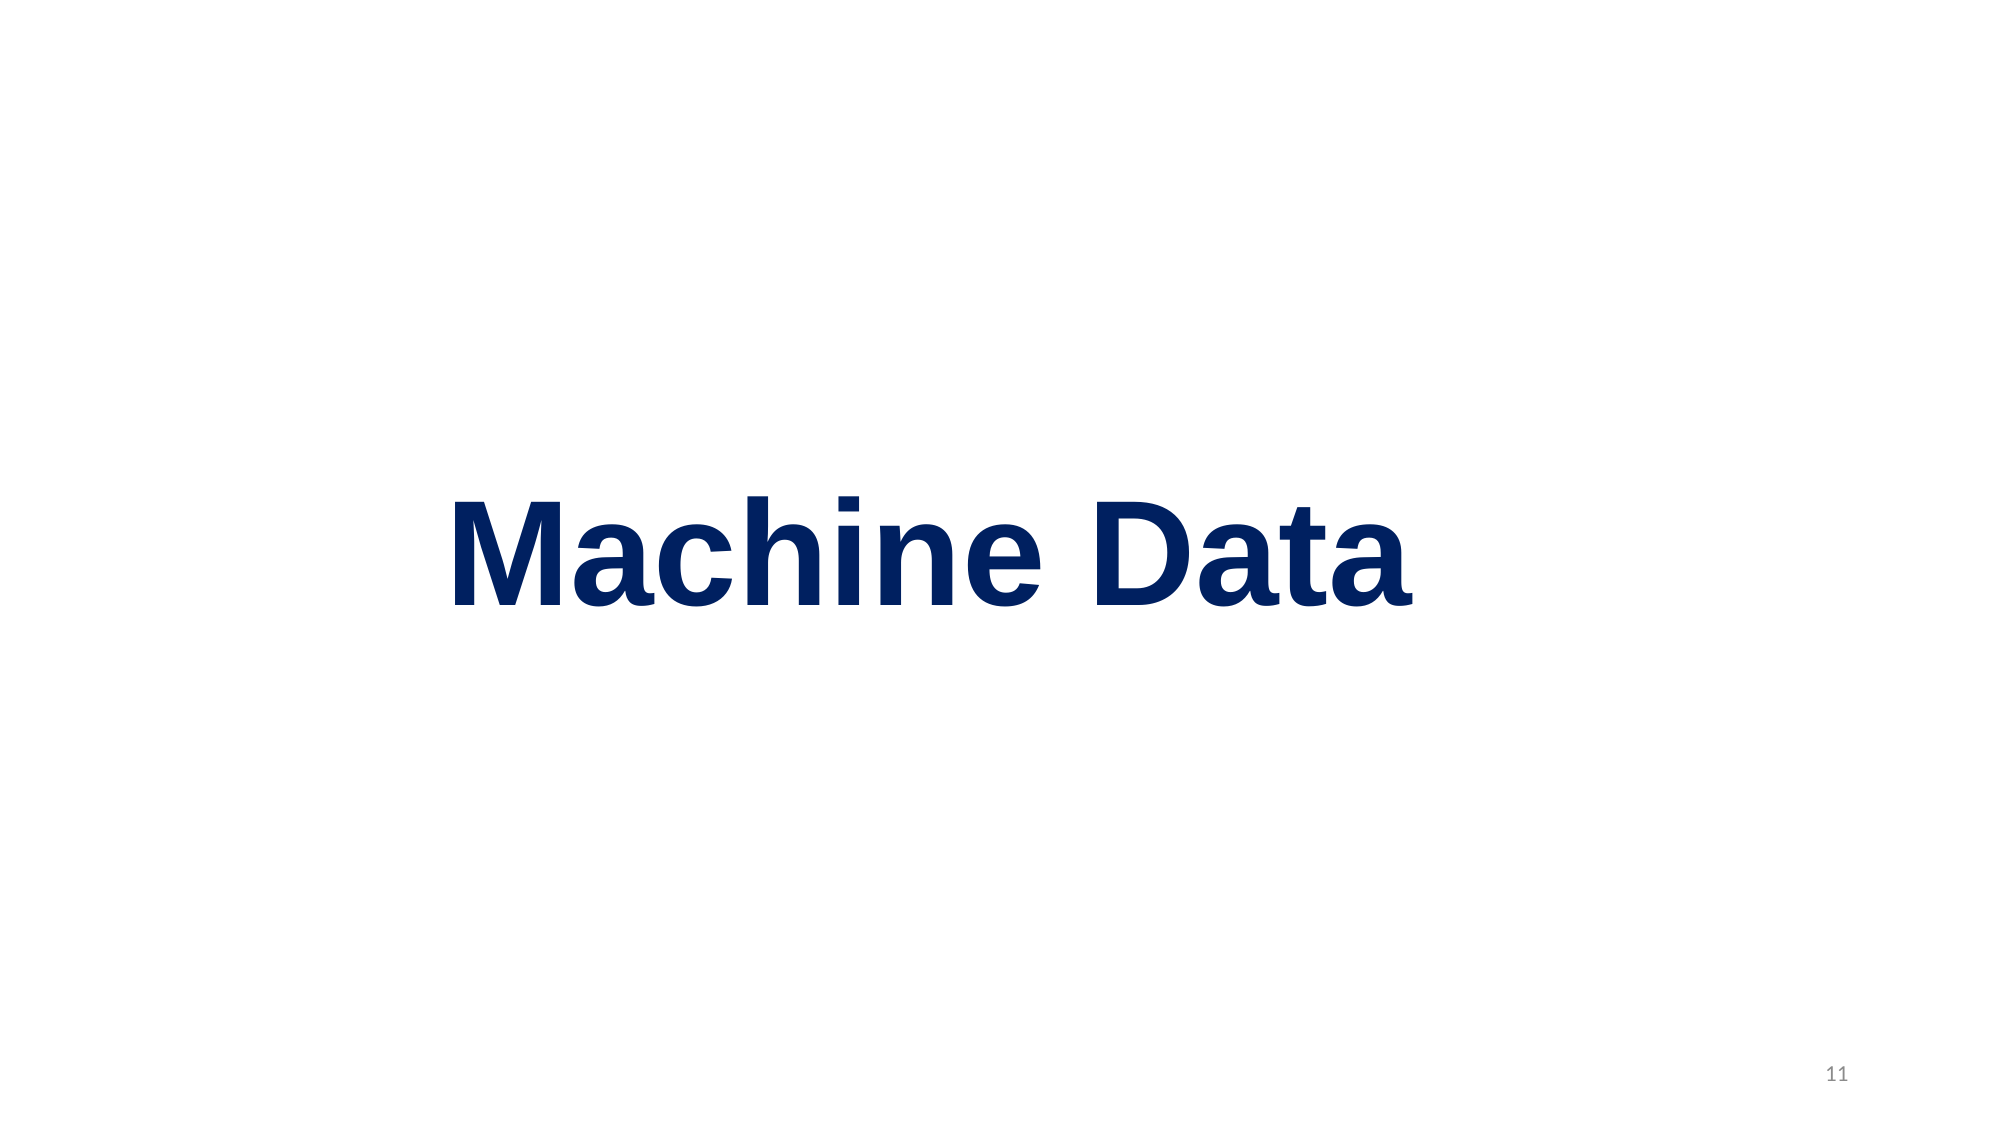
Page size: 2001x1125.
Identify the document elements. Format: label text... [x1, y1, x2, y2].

slide_number 10 [1413, 1042, 1864, 1103]
text_box Machine Data [430, 448, 1533, 643]
